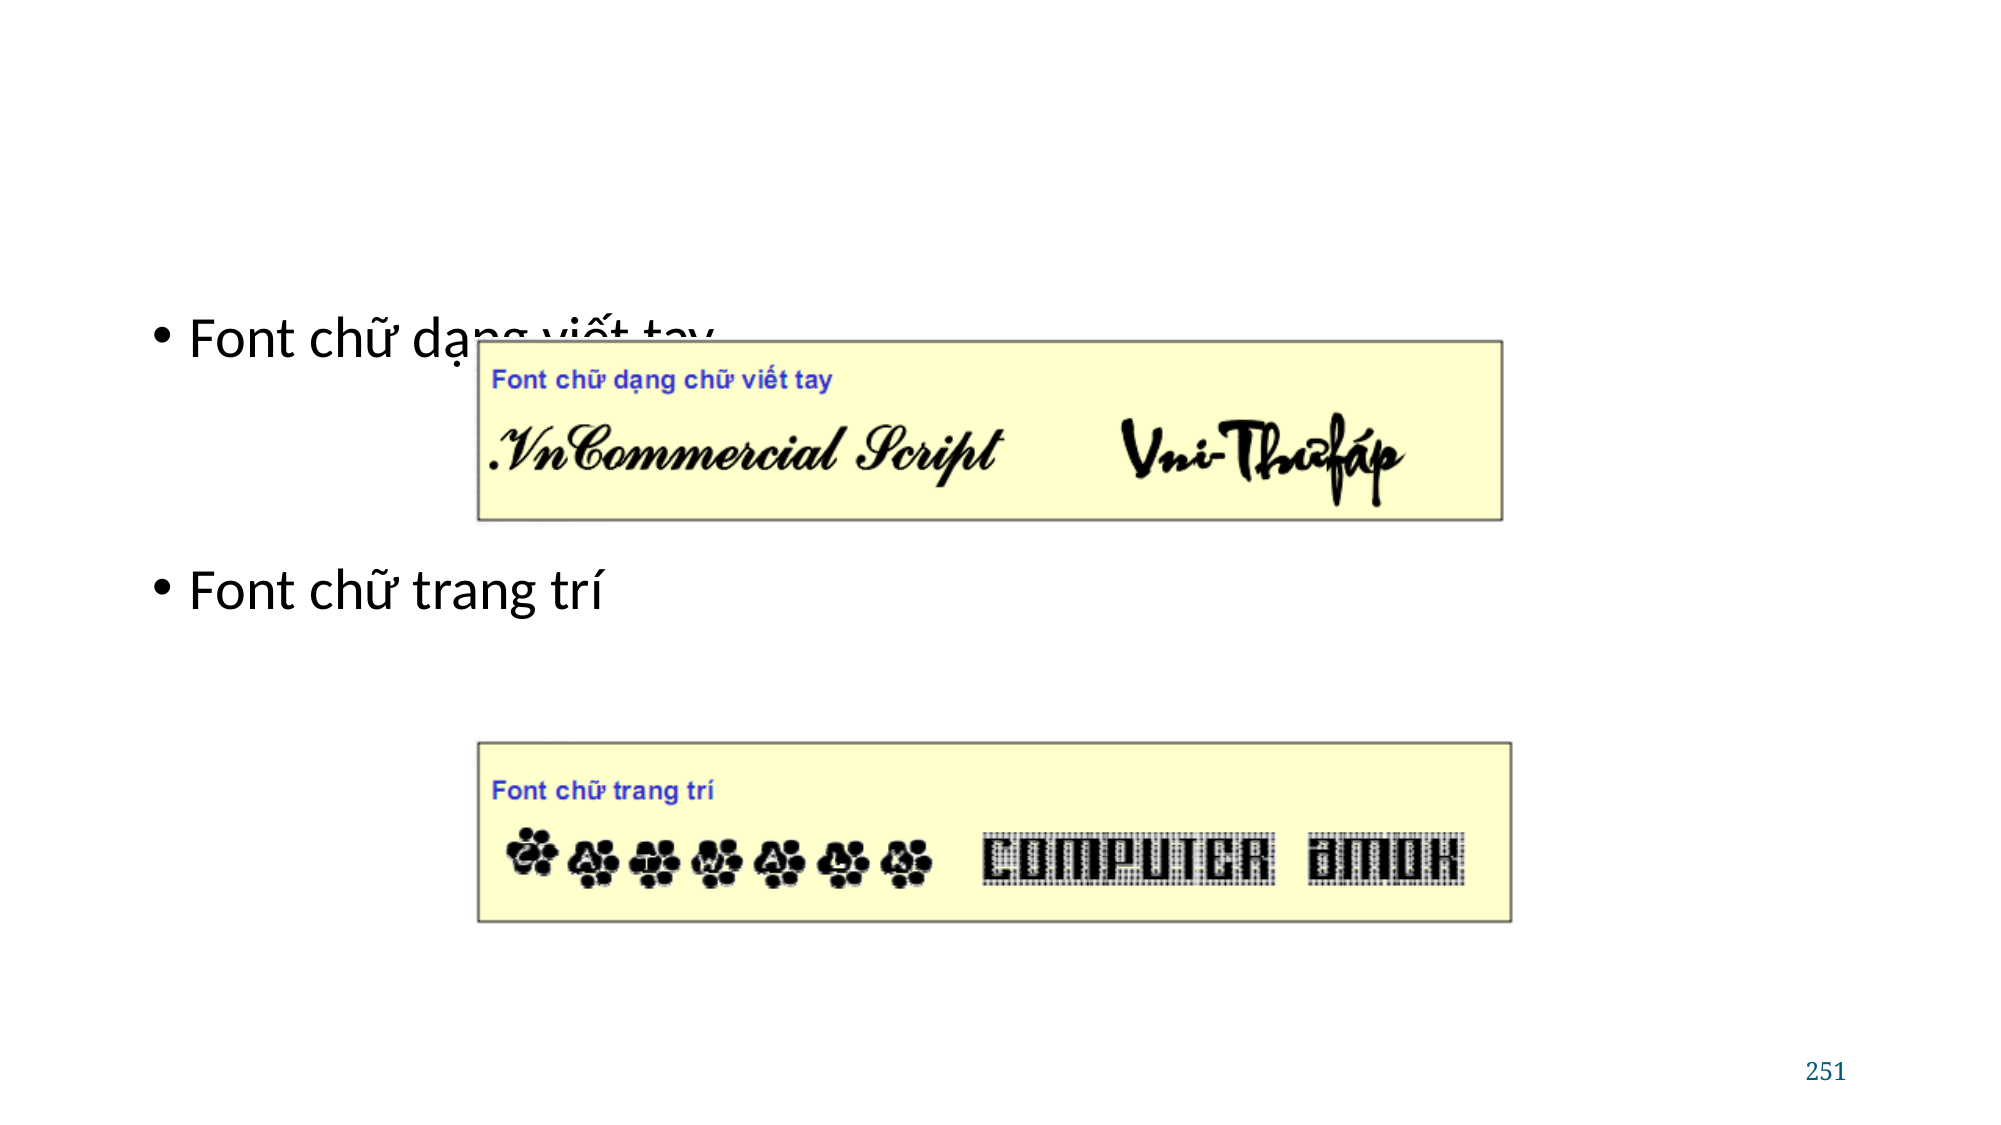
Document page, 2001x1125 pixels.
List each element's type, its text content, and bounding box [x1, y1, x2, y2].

slide_number 251 [1412, 1042, 1863, 1103]
picture [474, 337, 1507, 525]
list Font chữ dạng viết tay Font chữ trang trí [137, 299, 1863, 1014]
picture [474, 737, 1516, 925]
